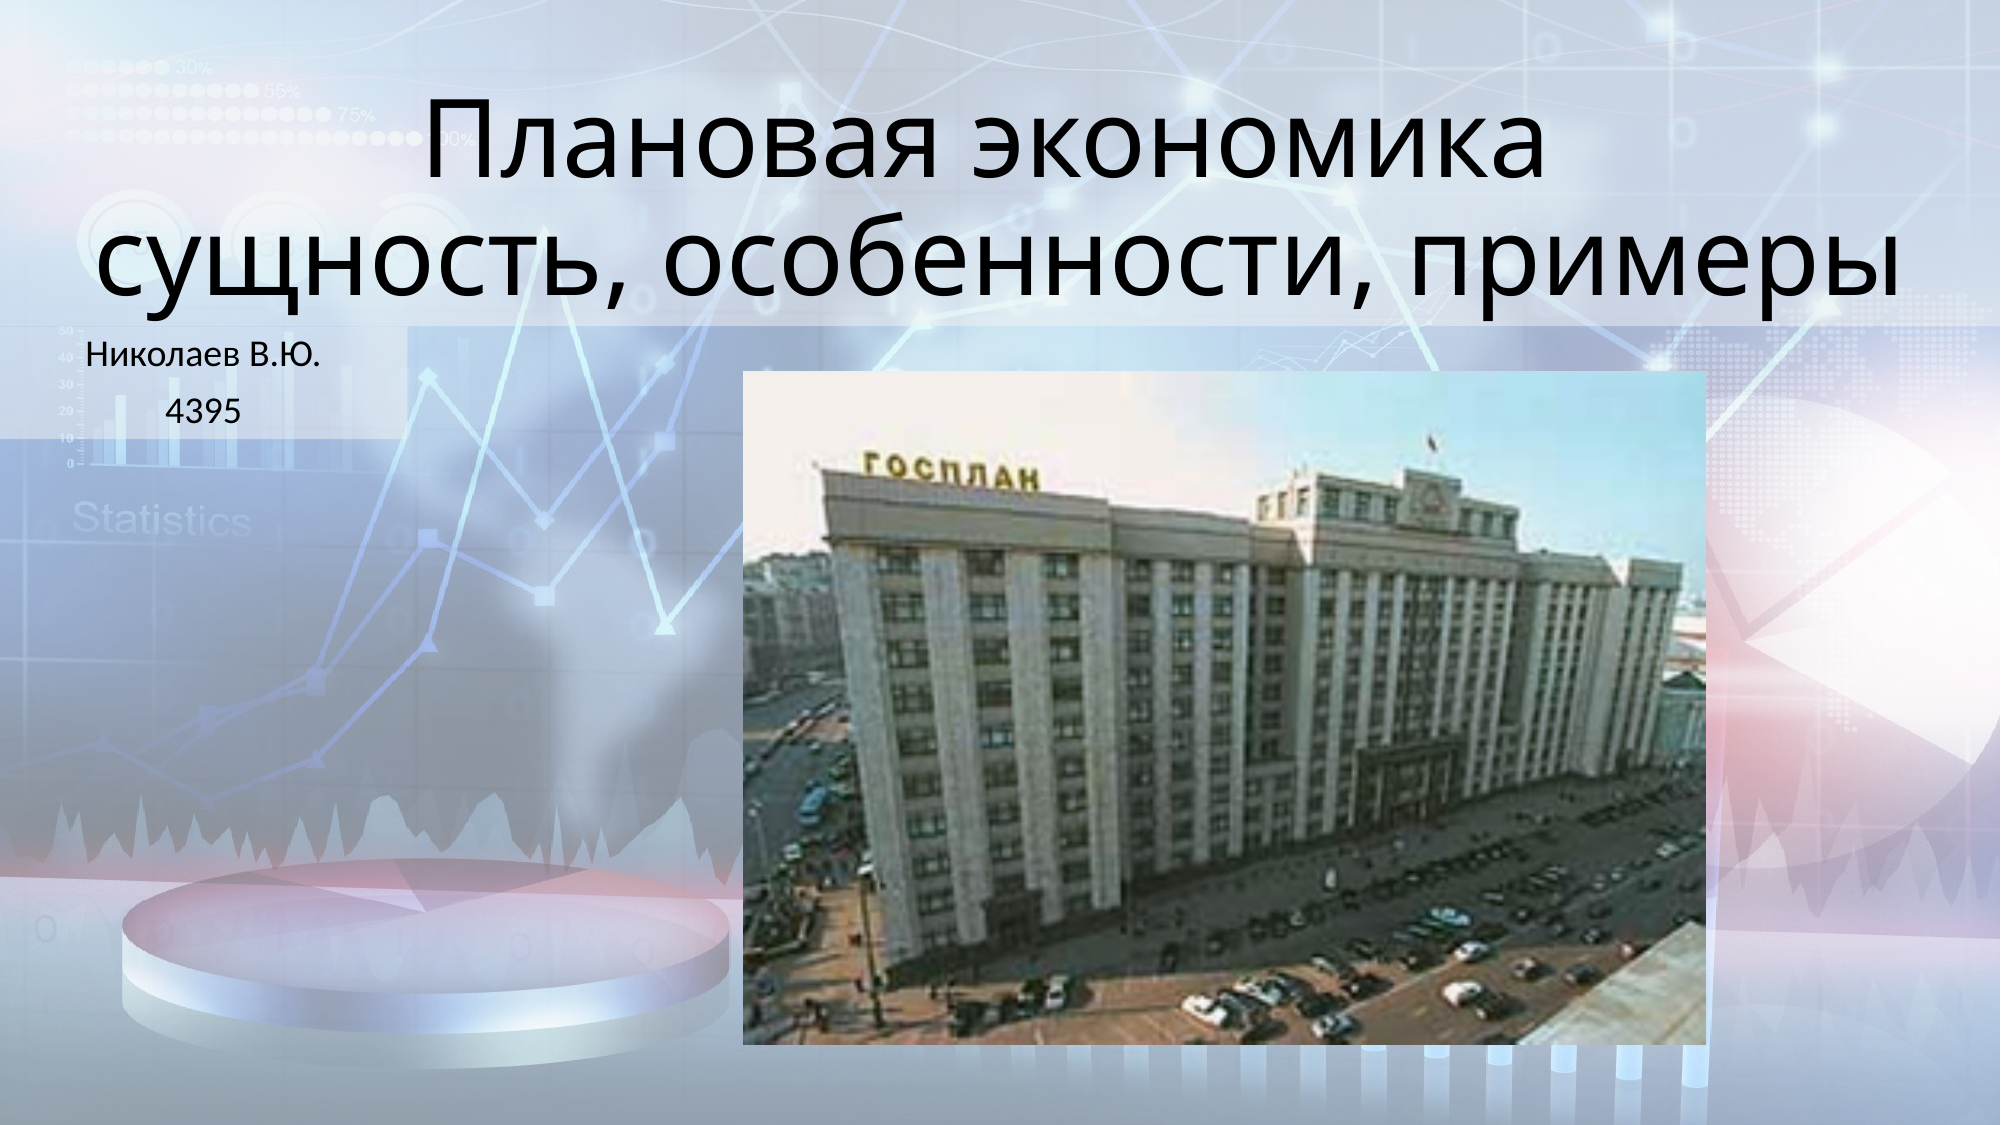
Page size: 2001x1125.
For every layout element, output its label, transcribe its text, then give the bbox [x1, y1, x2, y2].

subtitle Николаев В.Ю. 4395 [0, 326, 408, 440]
title Плановая экономика сущность, особенности, примеры [0, 0, 2000, 327]
picture [743, 371, 1706, 1045]
